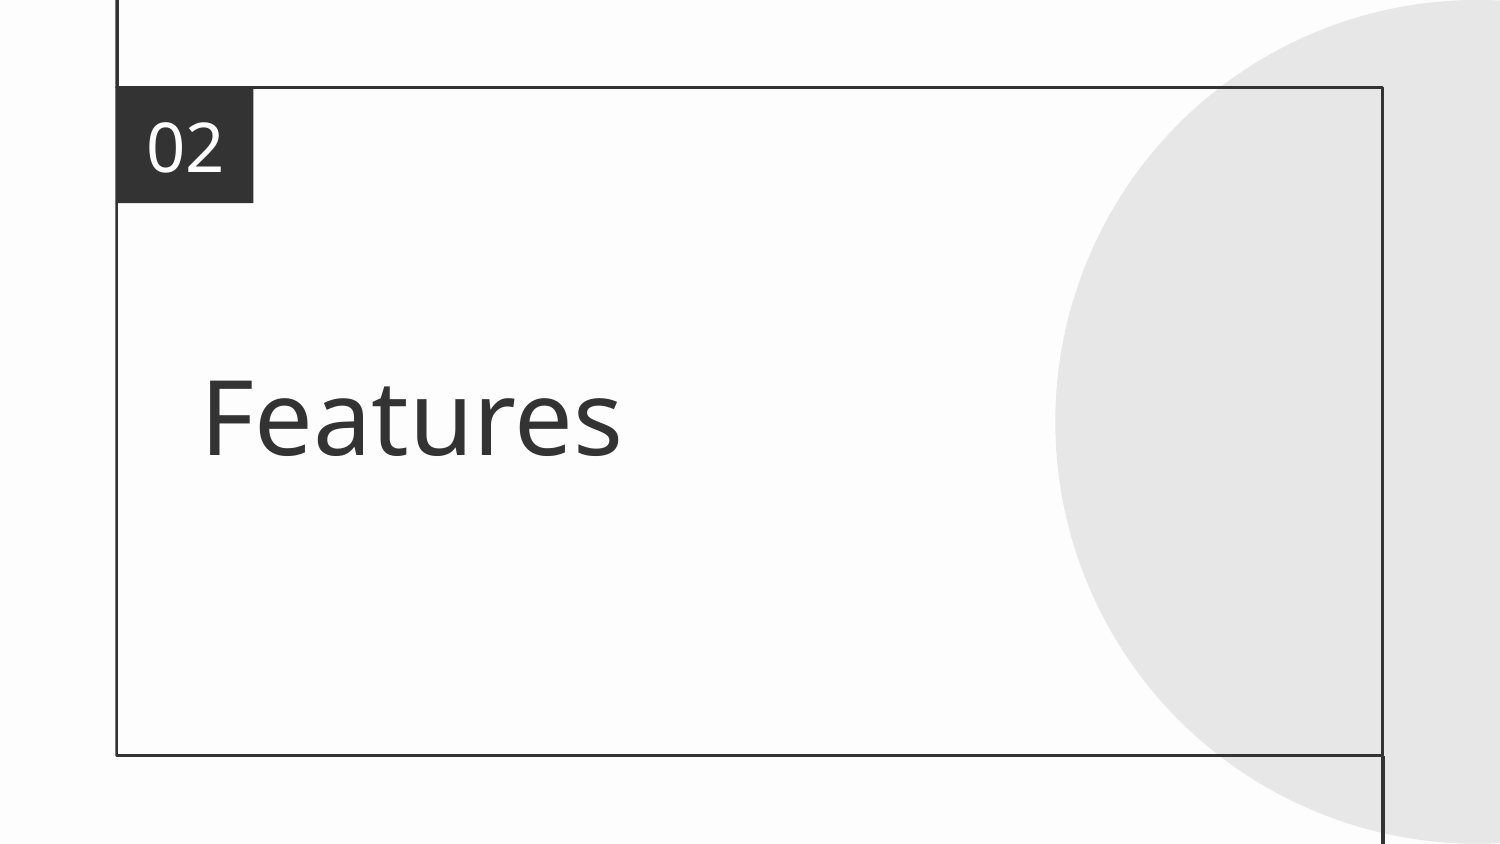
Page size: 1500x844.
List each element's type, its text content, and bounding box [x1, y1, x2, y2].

title 02 [118, 87, 254, 204]
title Features [185, 352, 1017, 491]
